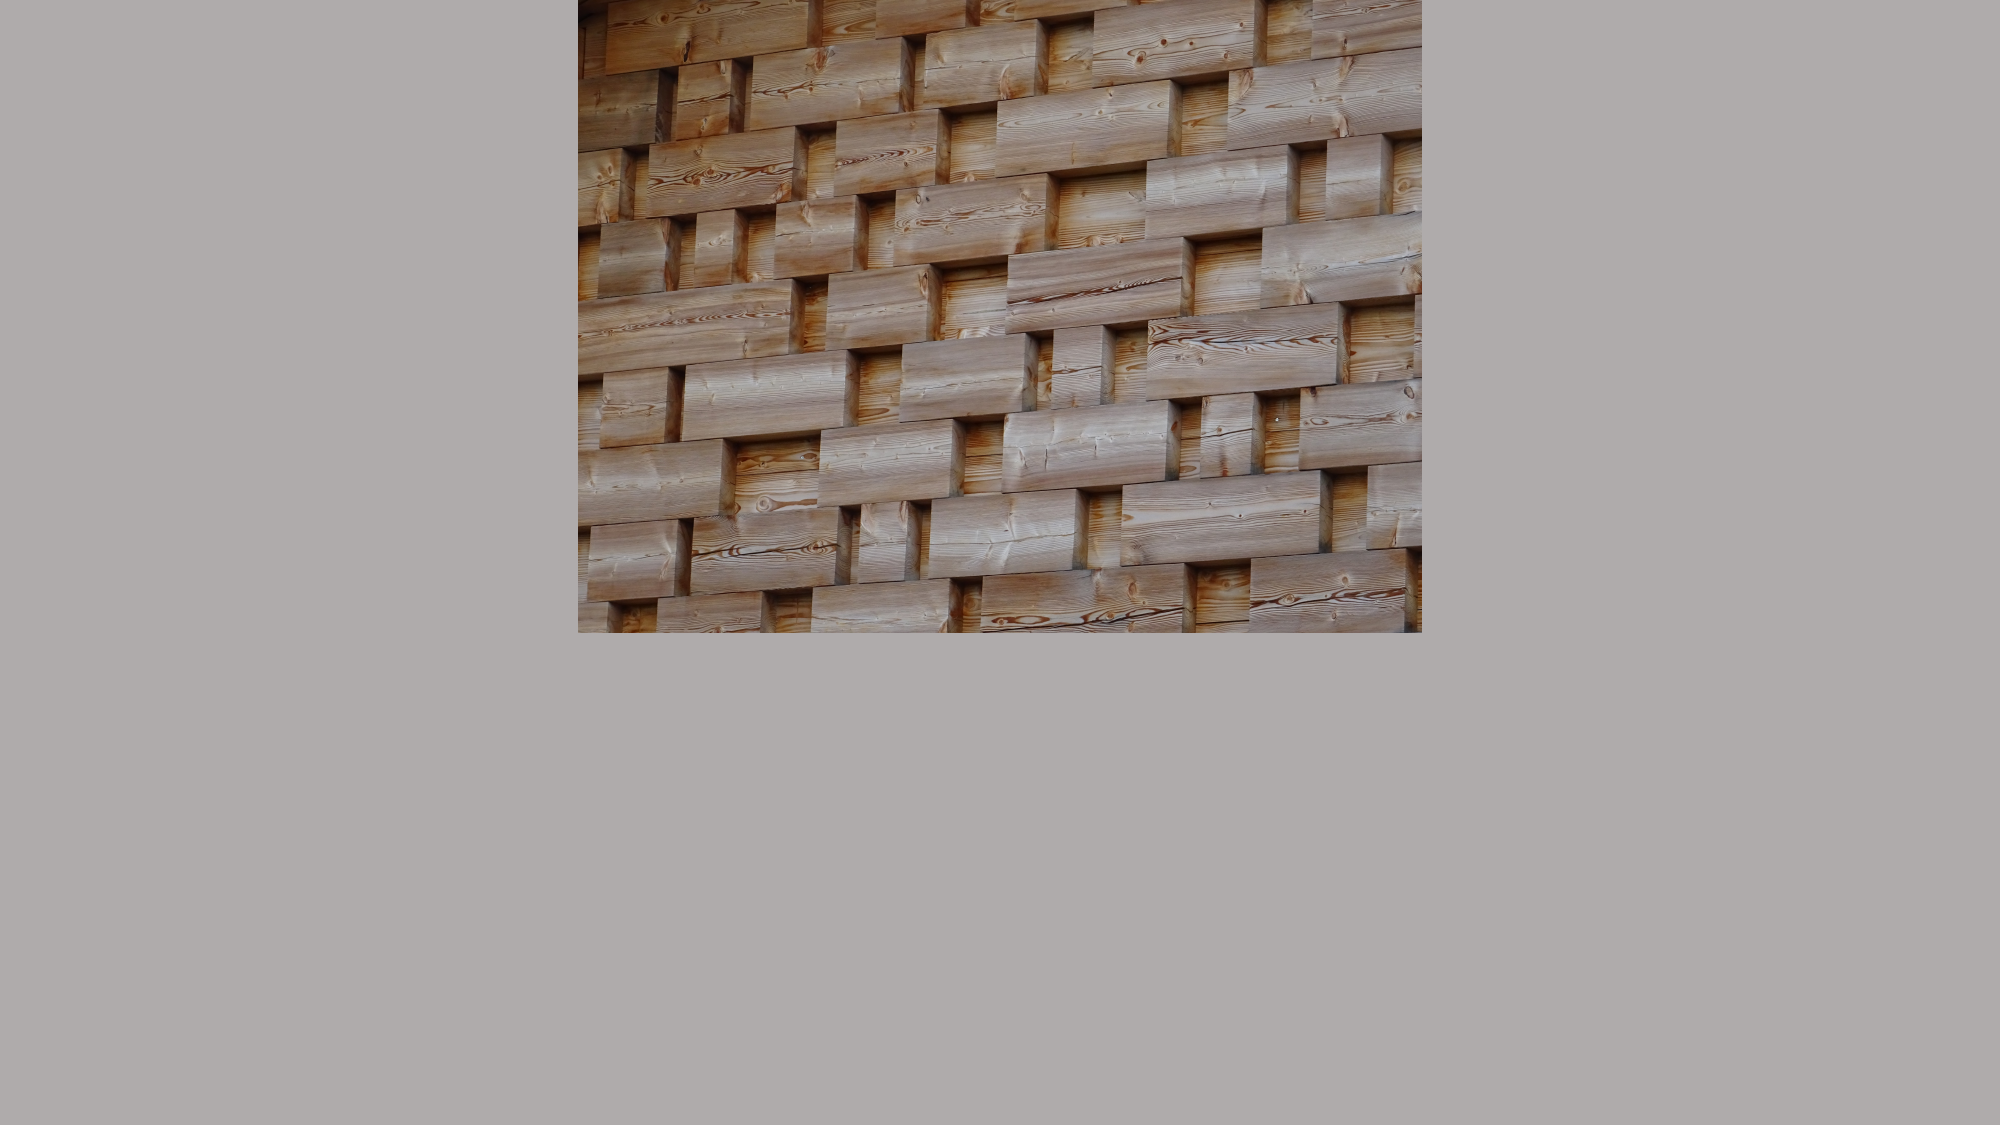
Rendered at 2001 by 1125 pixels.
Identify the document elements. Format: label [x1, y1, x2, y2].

picture [578, 0, 1422, 633]
text_box [0, 0, 2000, 1125]
